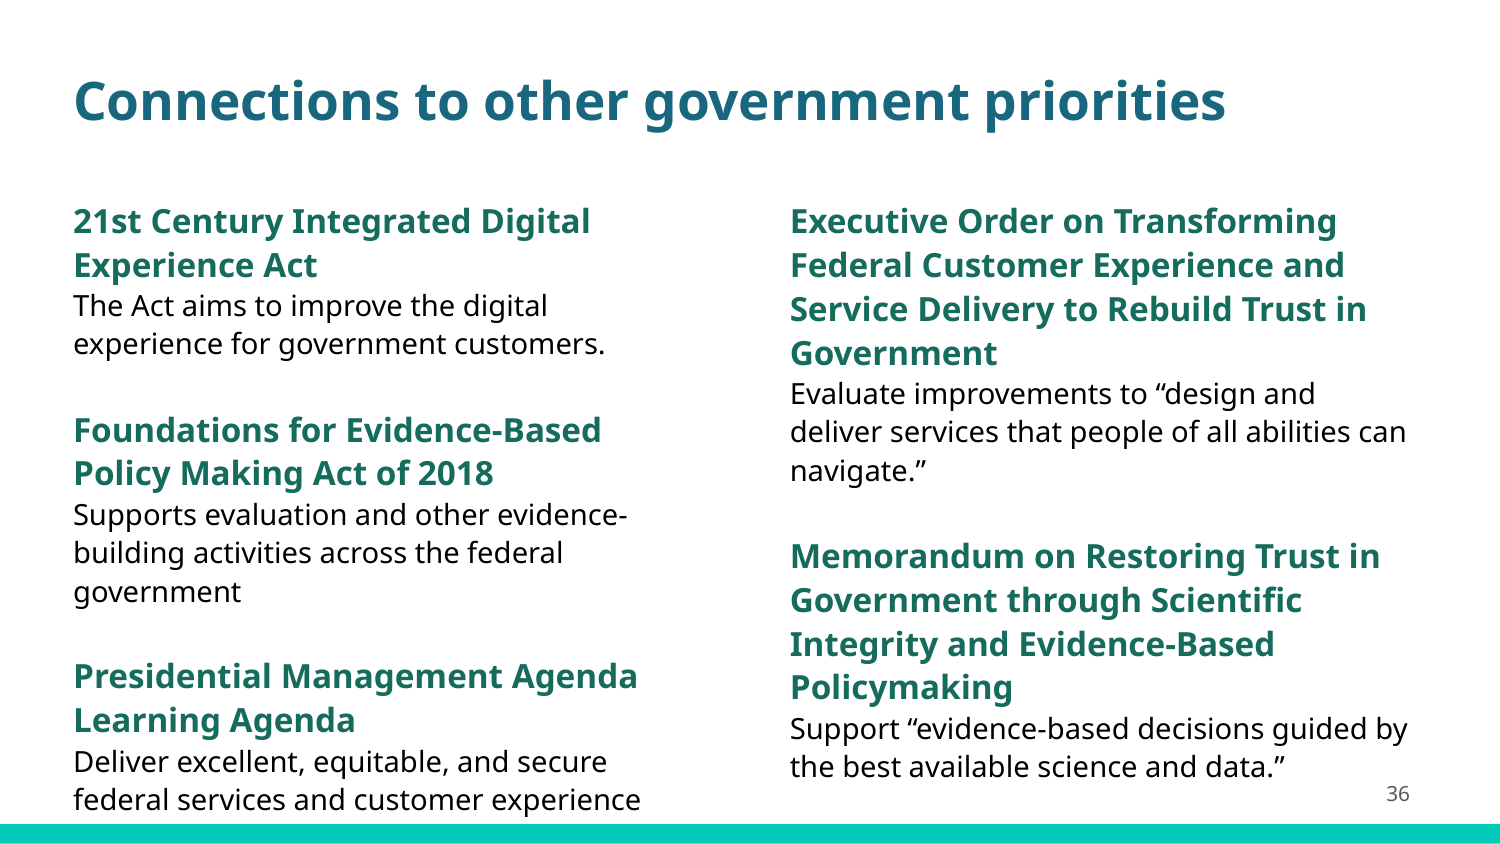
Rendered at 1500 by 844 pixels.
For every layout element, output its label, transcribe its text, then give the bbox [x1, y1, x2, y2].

title Connections to other government priorities [58, 52, 1425, 147]
list Executive Order on Transforming Federal Customer Experience and Service Delivery to Rebuild Trust in Government Evaluate improvements to “design and deliver services that people of all abilities can navigate.” Memorandum on Restoring Trust in Government through Scientific Integrity and Evidence-Based Policymaking Support “evidence-based decisions guided by the best available science and data.” [774, 181, 1425, 740]
list 21st Century Integrated Digital Experience Act The Act aims to improve the digital experience for government customers. Foundations for Evidence-Based Policy Making Act of 2018 Supports evaluation and other evidence- building activities across the federal government Presidential Management Agenda Learning Agenda Deliver excellent, equitable, and secure federal services and customer experience [58, 181, 707, 740]
slide_number 36 [1335, 764, 1425, 824]
